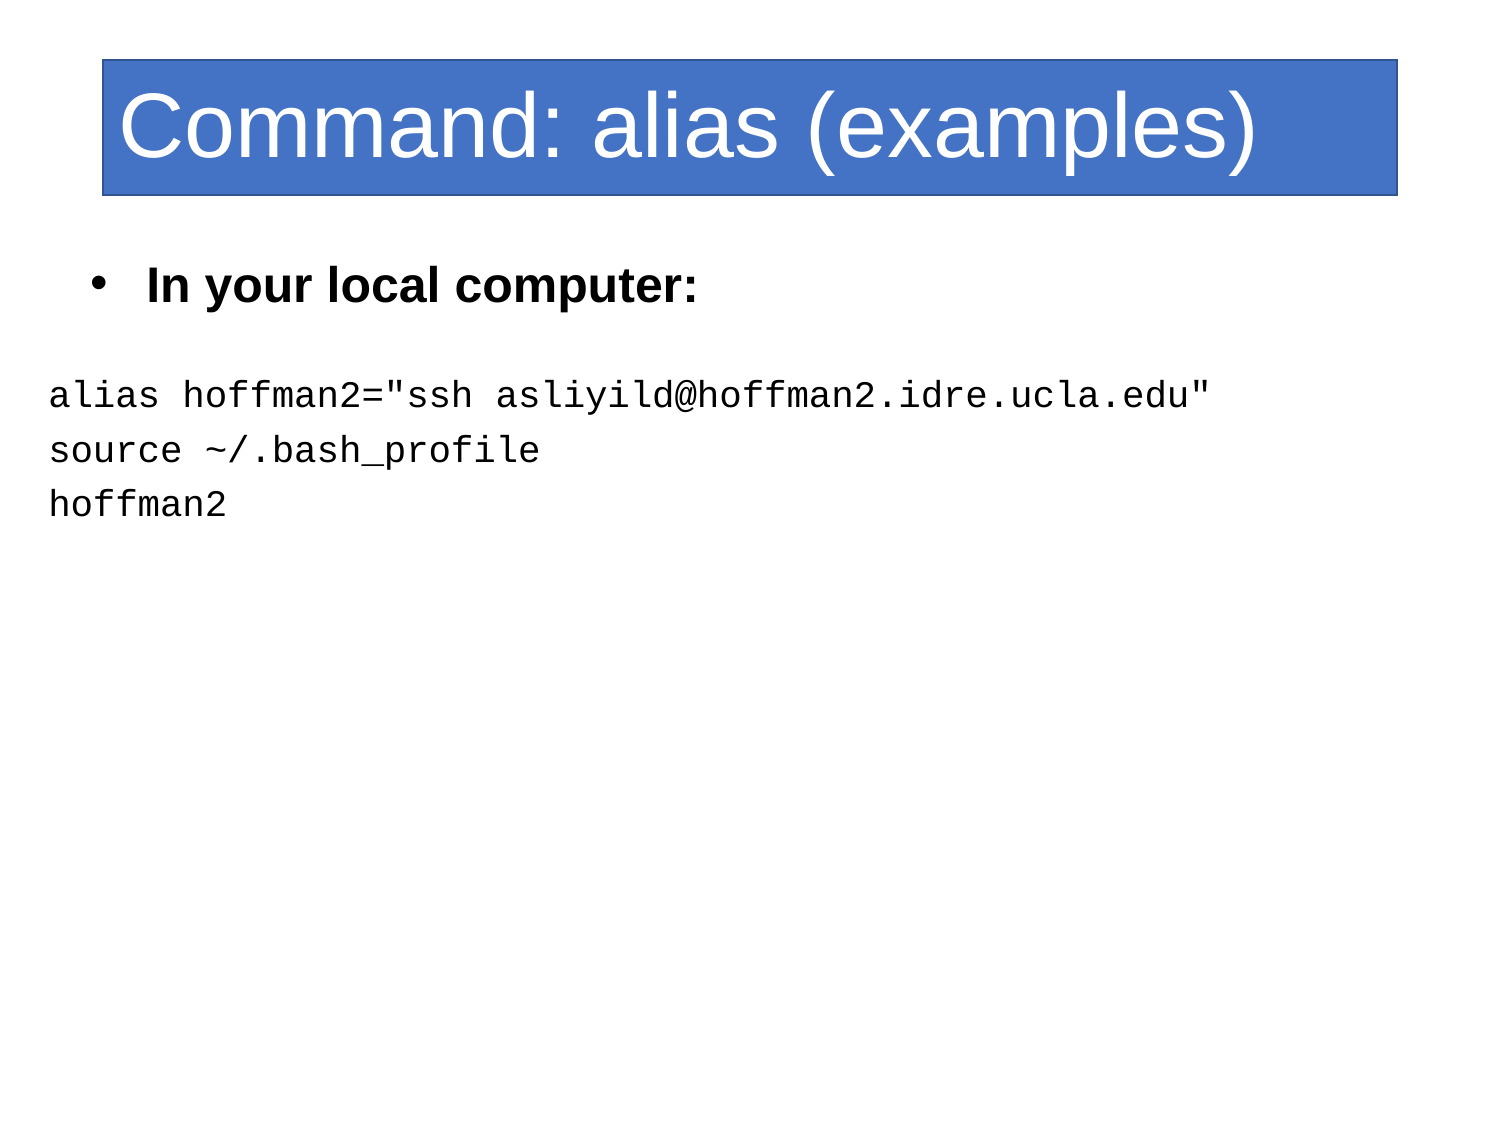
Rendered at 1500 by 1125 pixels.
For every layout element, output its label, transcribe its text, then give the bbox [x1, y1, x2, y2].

text_box Command: alias (examples) [102, 59, 1398, 196]
text_box In your local computer: [87, 230, 1336, 352]
text_box alias hoffman2="ssh asliyild@hoffman2.idre.ucla.edu" source ~/.bash_profile hoffman2 [7, 352, 1413, 532]
